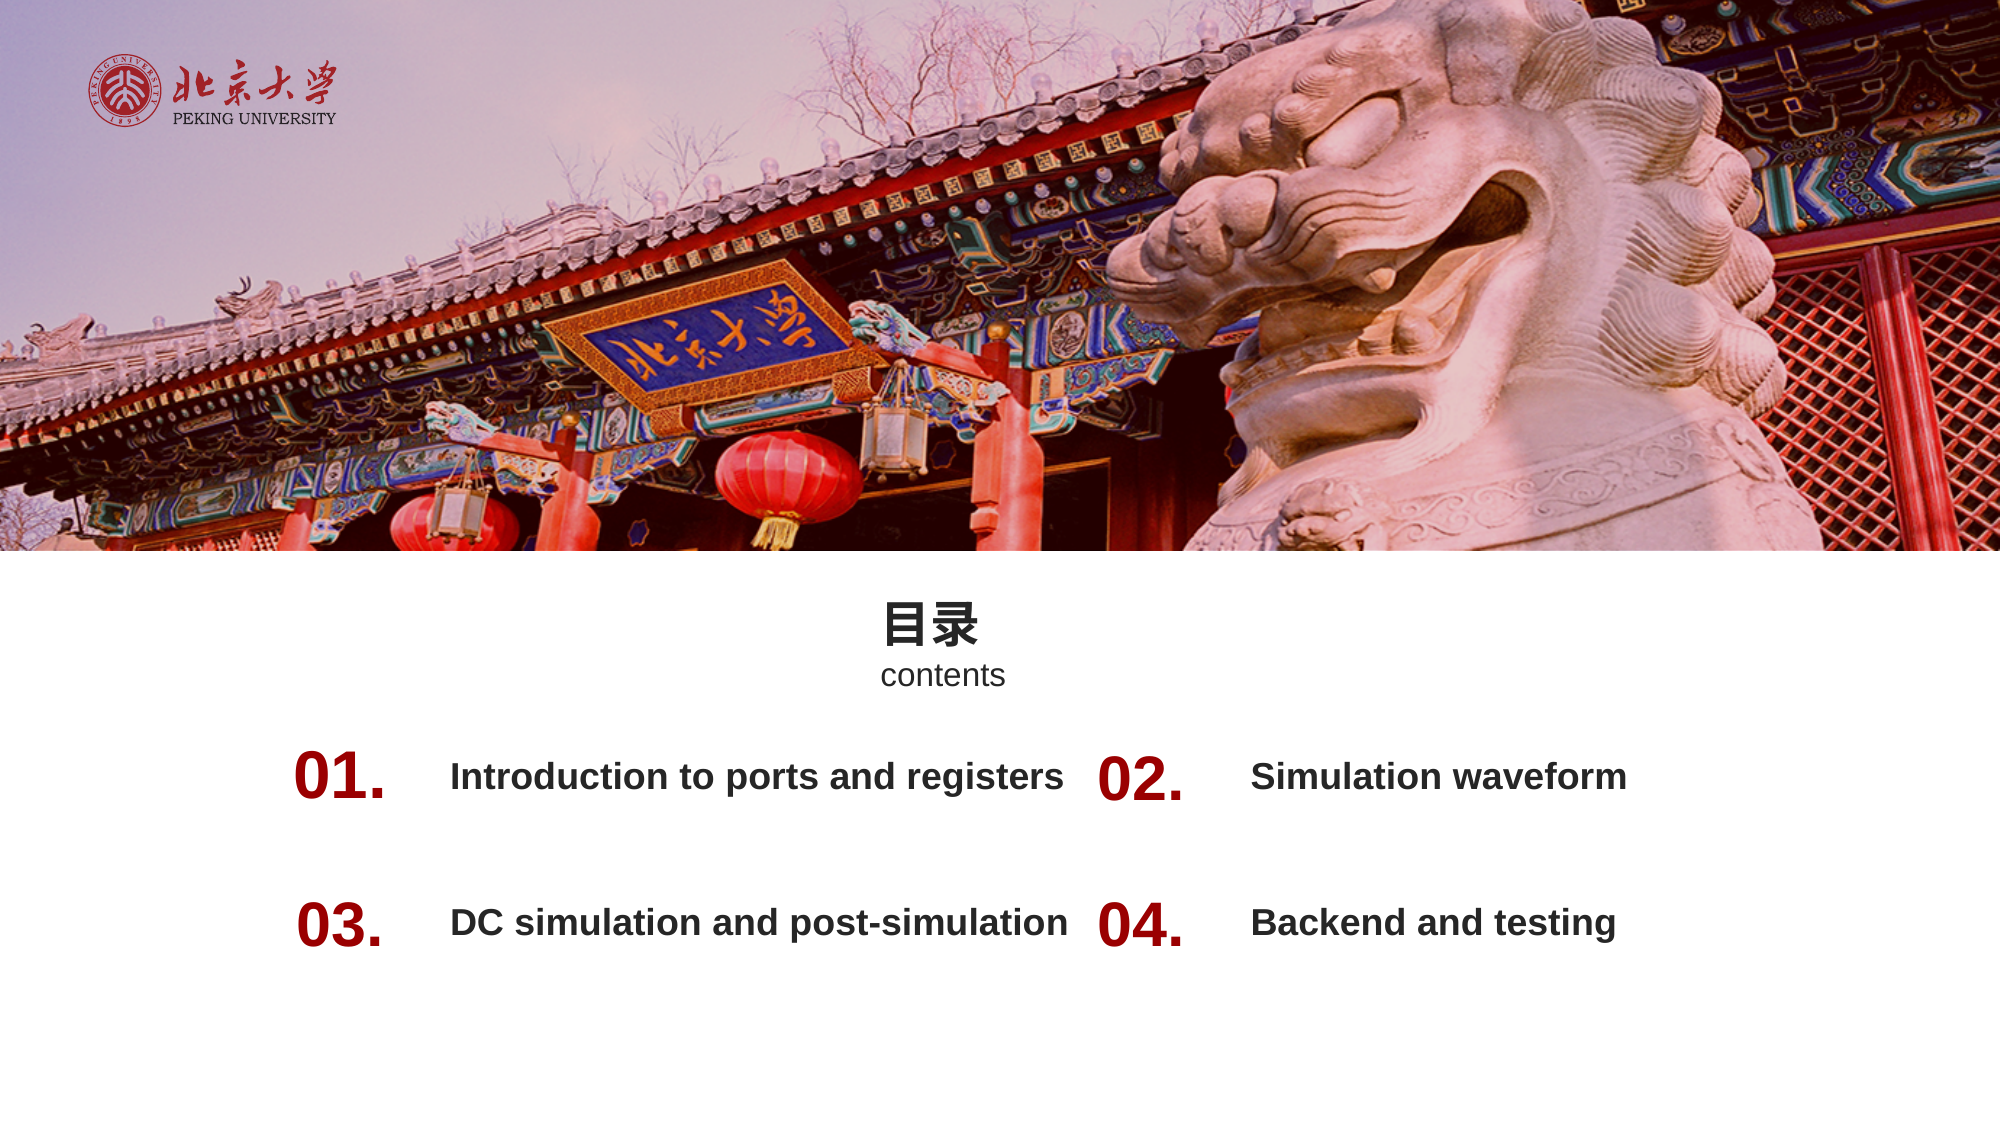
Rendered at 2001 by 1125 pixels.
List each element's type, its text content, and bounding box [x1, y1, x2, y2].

picture [0, 0, 2000, 551]
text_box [245, 715, 1806, 968]
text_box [88, 54, 337, 128]
text_box 目录 contents [865, 585, 1135, 701]
